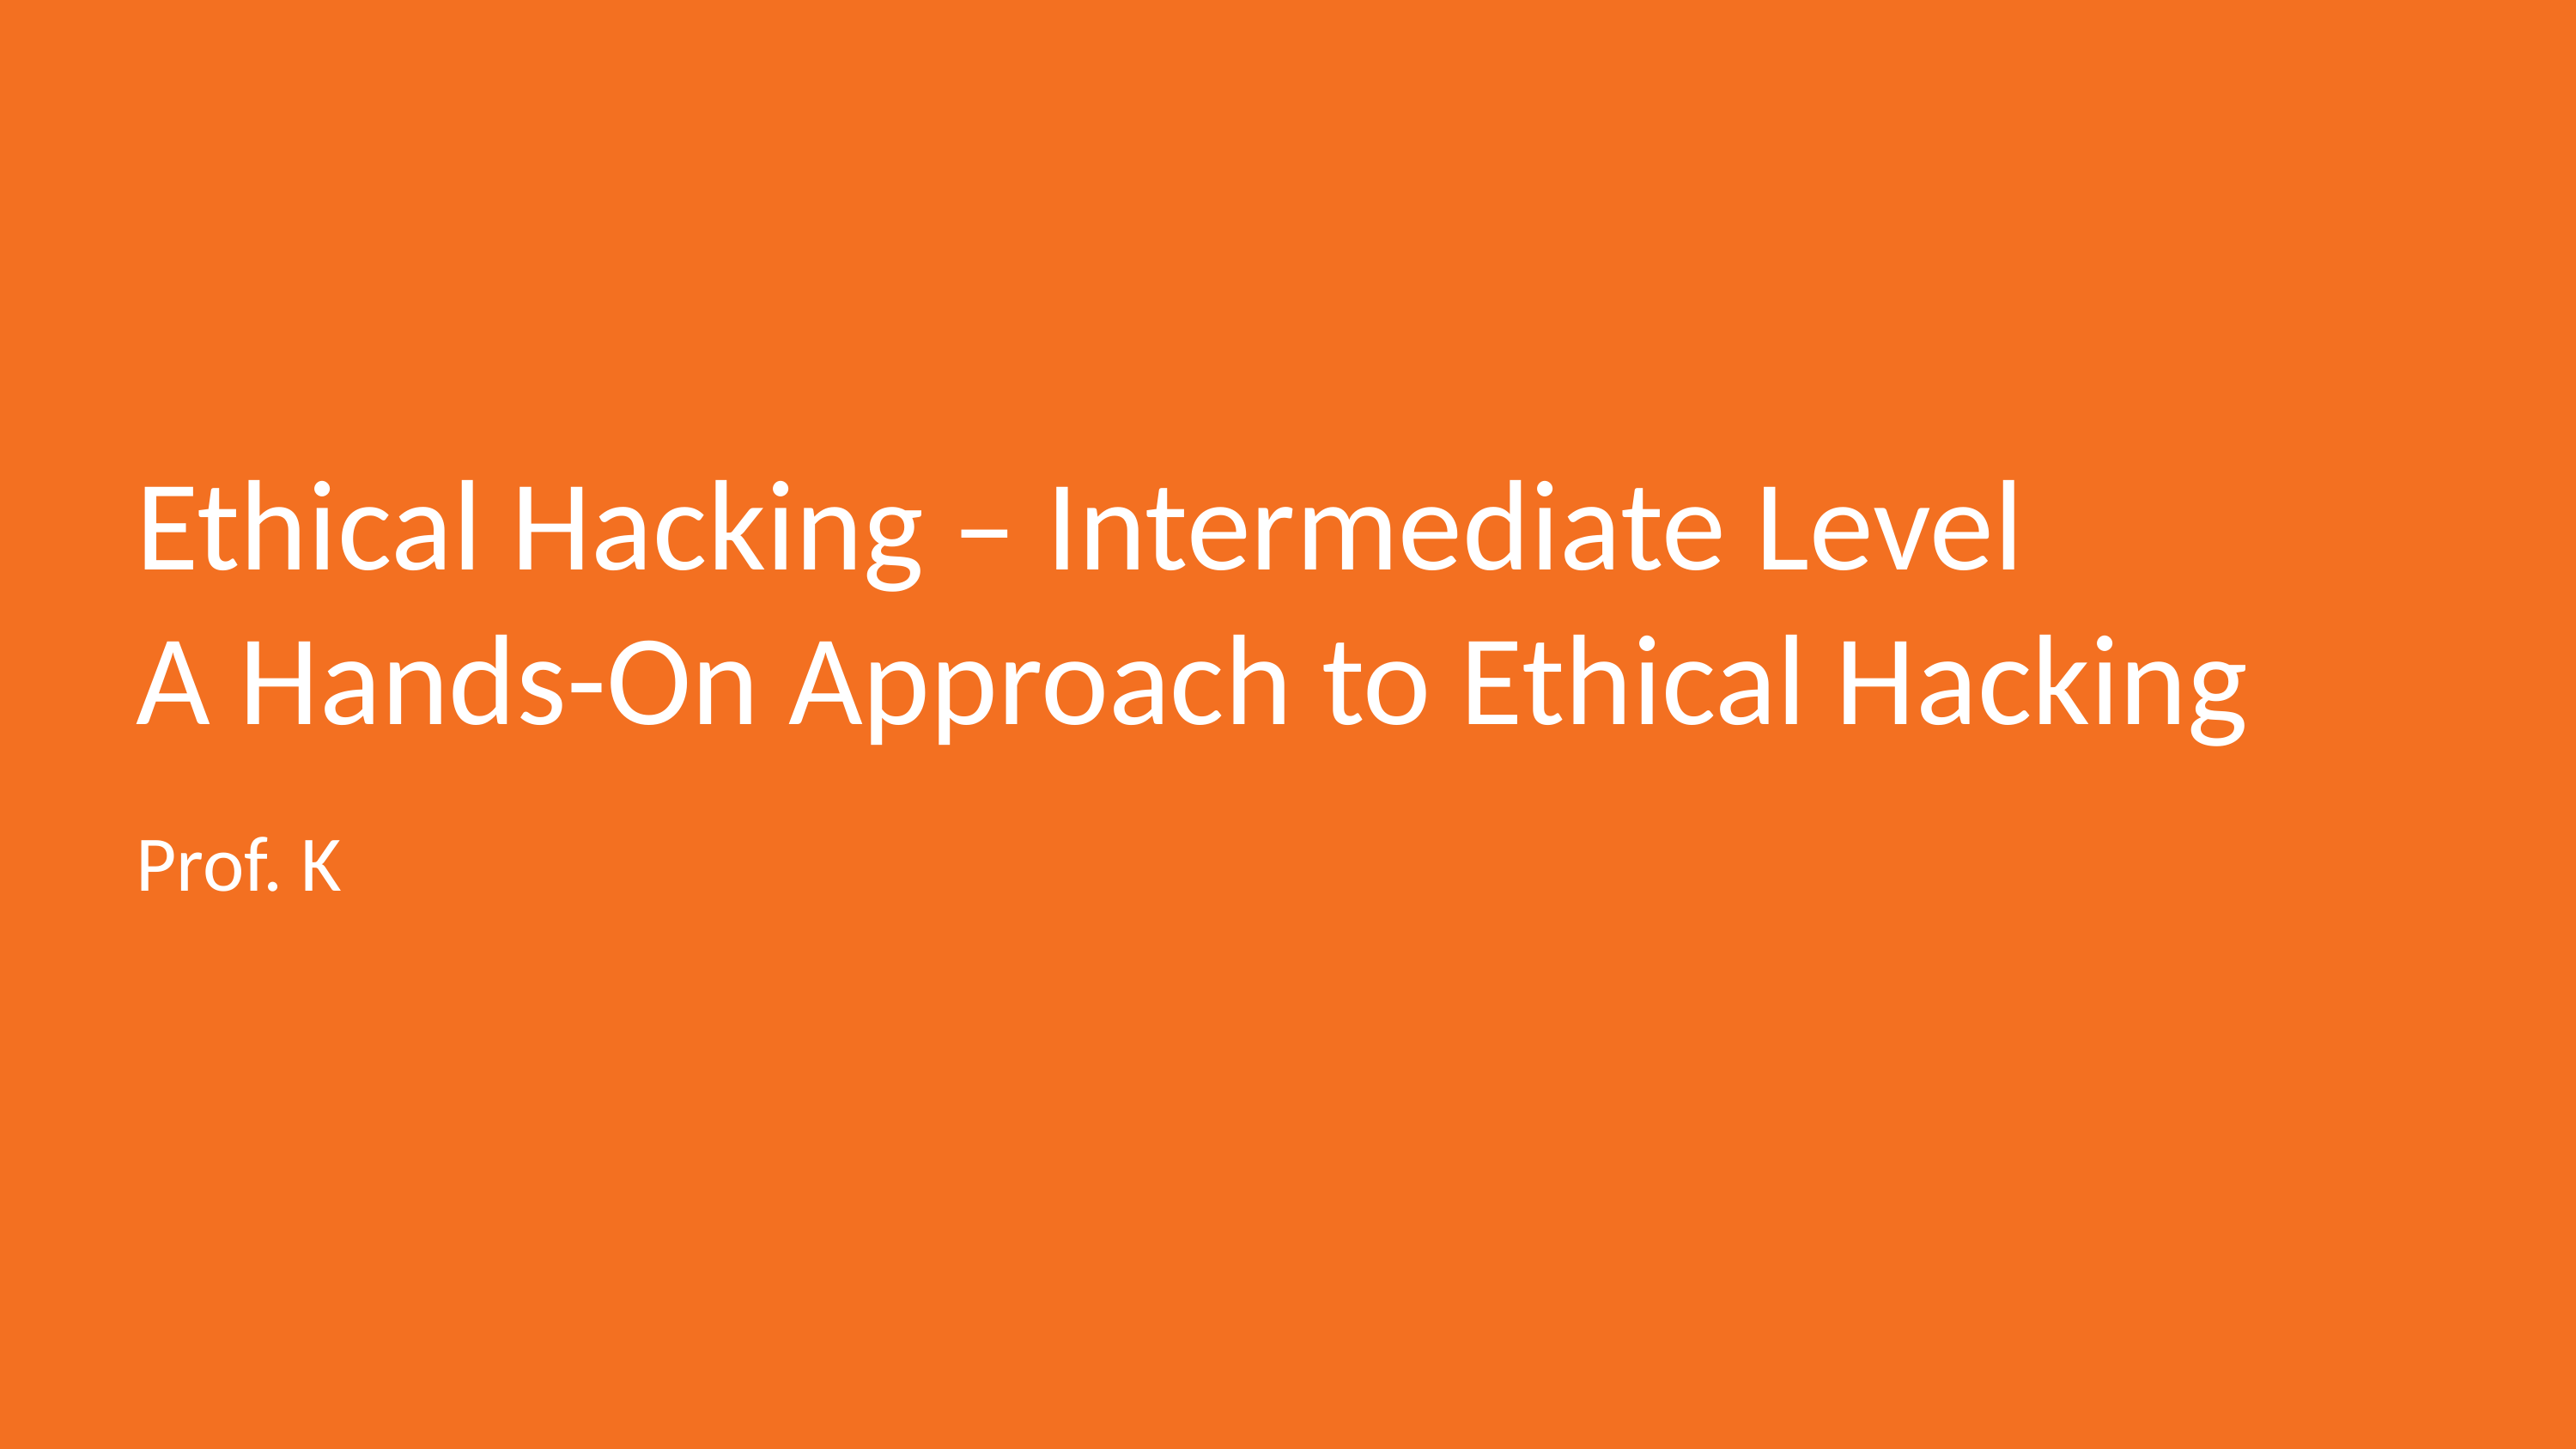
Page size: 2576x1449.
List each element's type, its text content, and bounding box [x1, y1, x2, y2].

title Ethical Hacking – Intermediate Level A Hands-On Approach to Ethical Hacking [110, 508, 2427, 776]
subtitle Prof. K [110, 786, 2427, 911]
